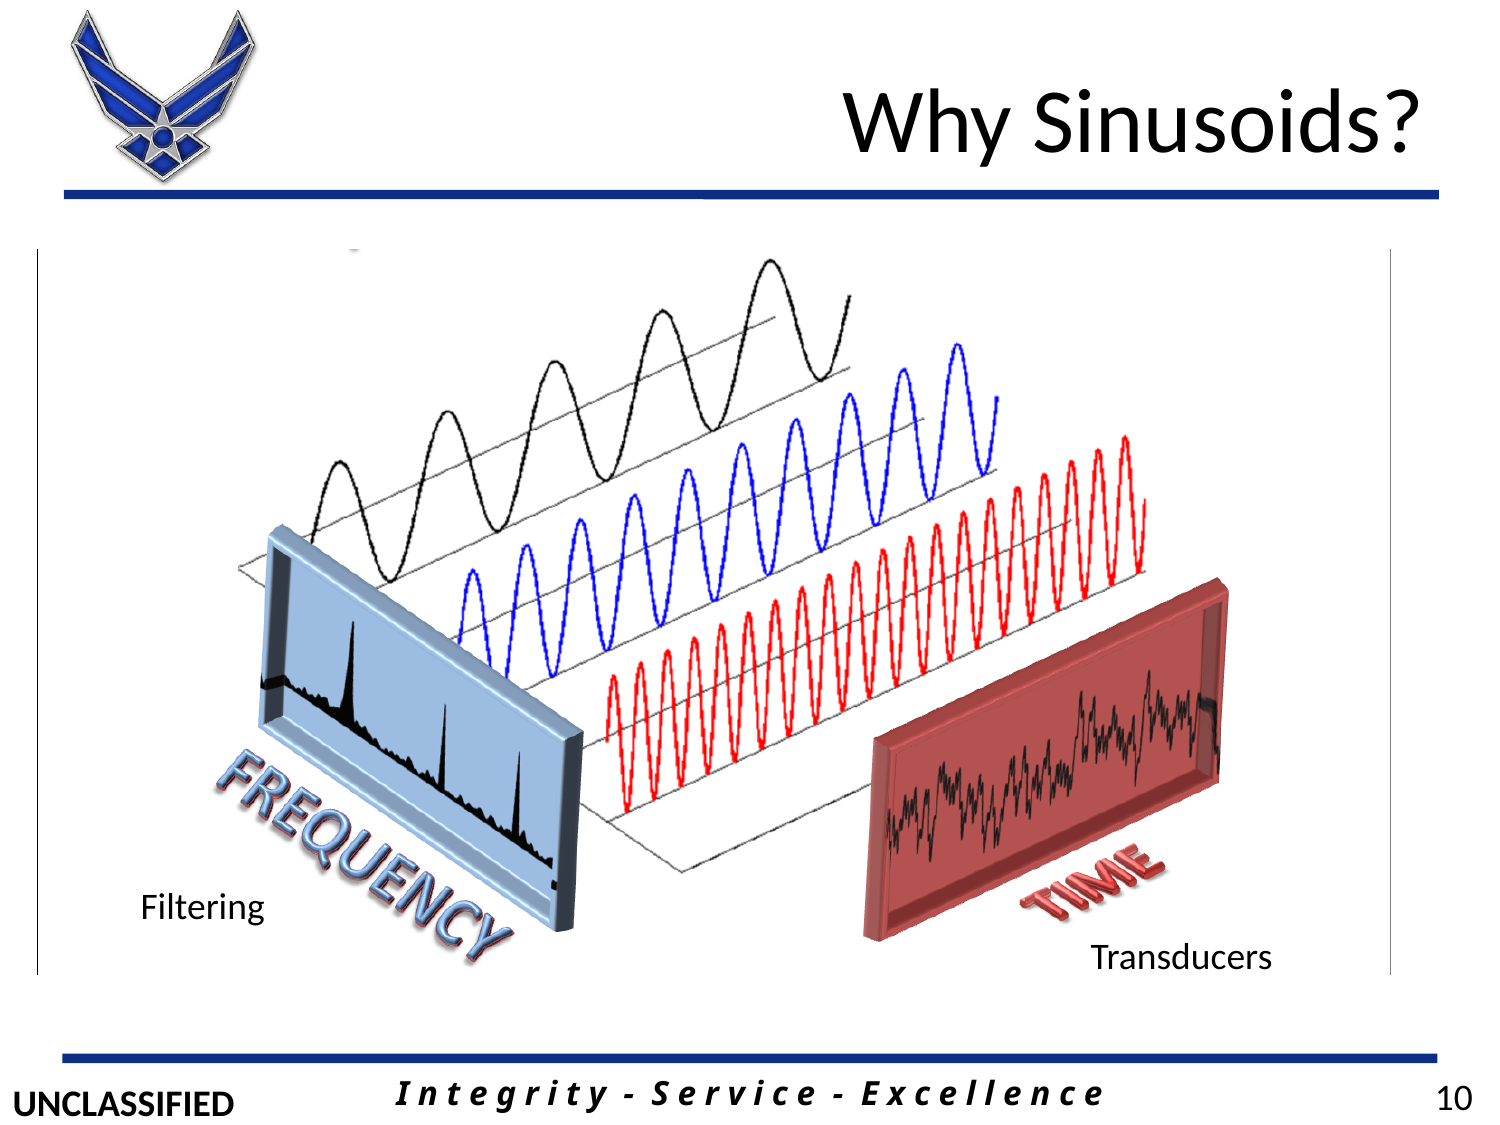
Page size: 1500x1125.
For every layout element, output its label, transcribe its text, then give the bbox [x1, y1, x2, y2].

slide_number 10 [1137, 1065, 1488, 1125]
picture [65, 5, 261, 188]
picture [37, 249, 1391, 976]
title Why Sinusoids? [270, 45, 1440, 188]
